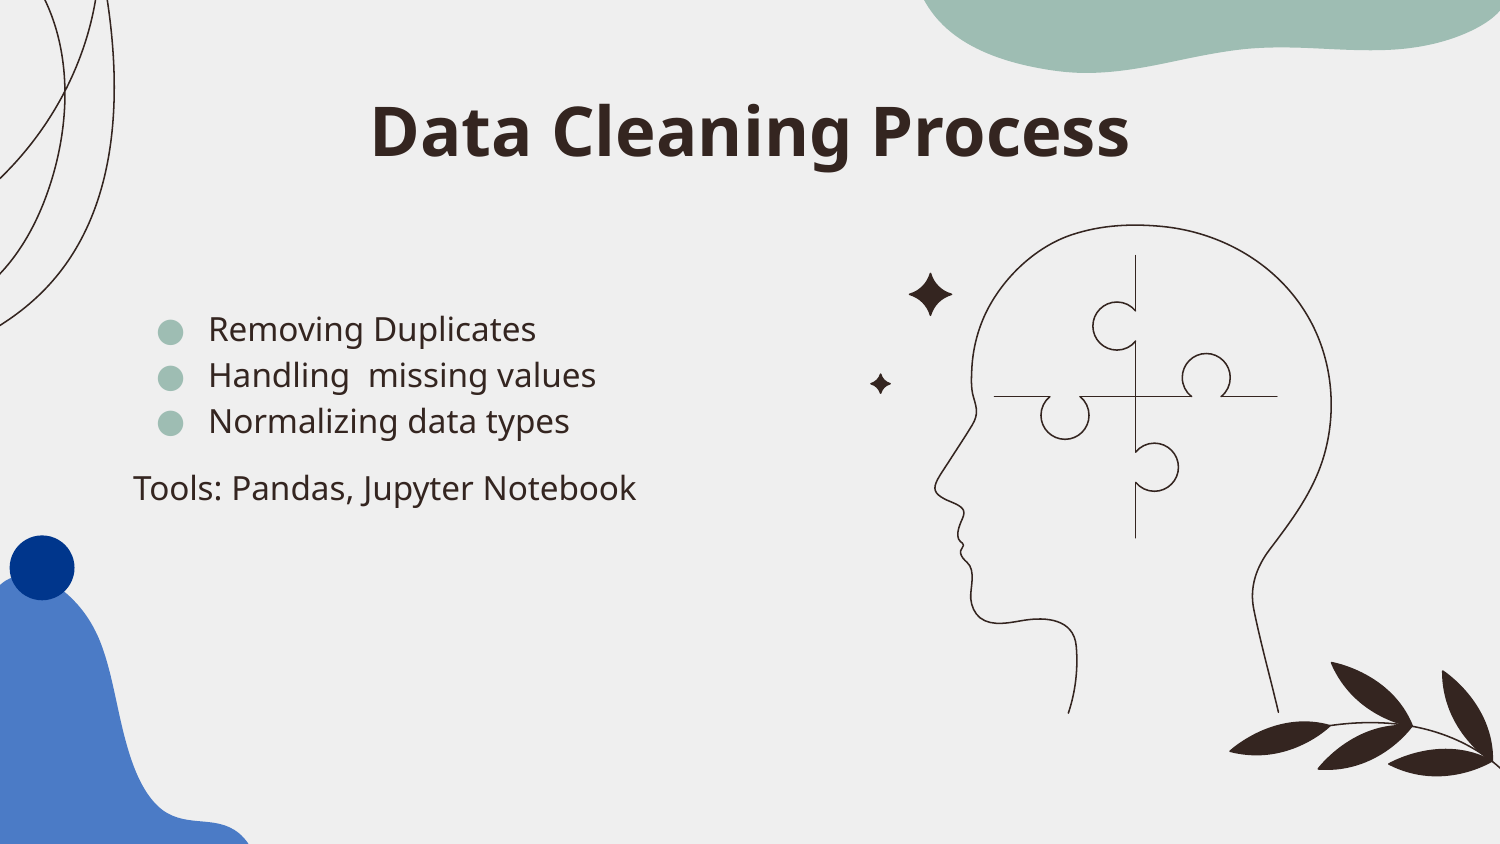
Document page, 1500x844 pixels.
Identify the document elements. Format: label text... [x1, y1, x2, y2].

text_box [870, 223, 1500, 844]
title Data Cleaning Process [118, 72, 1383, 167]
list Removing Duplicates Handling missing values Normalizing data types Tools: Pandas, Jupyter Notebook [118, 287, 865, 659]
